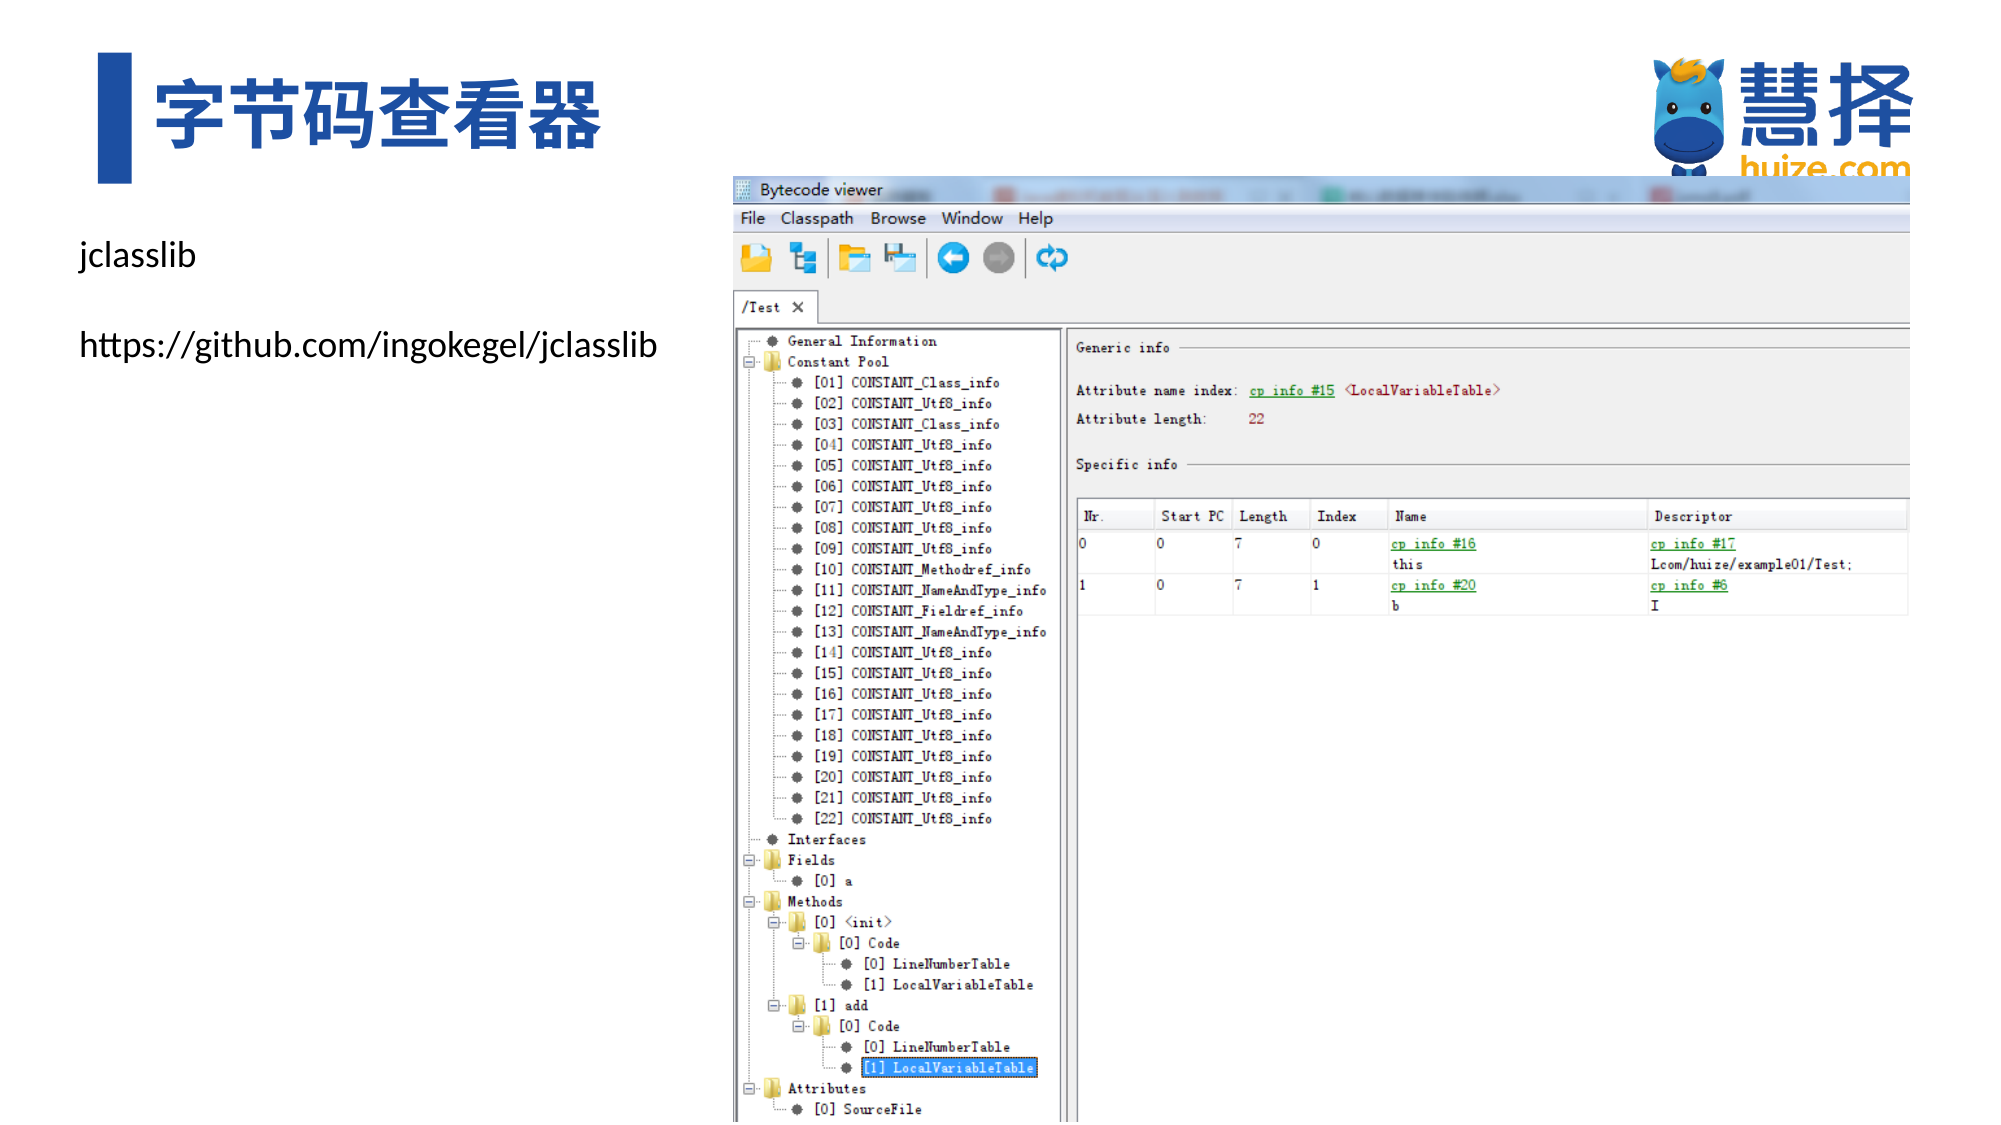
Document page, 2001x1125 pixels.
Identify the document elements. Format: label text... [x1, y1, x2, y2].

text_box jclasslib https://github.com/ingokegel/jclasslib [64, 222, 678, 373]
title 字节码查看器 [137, 37, 1863, 199]
picture [733, 0, 1929, 1122]
